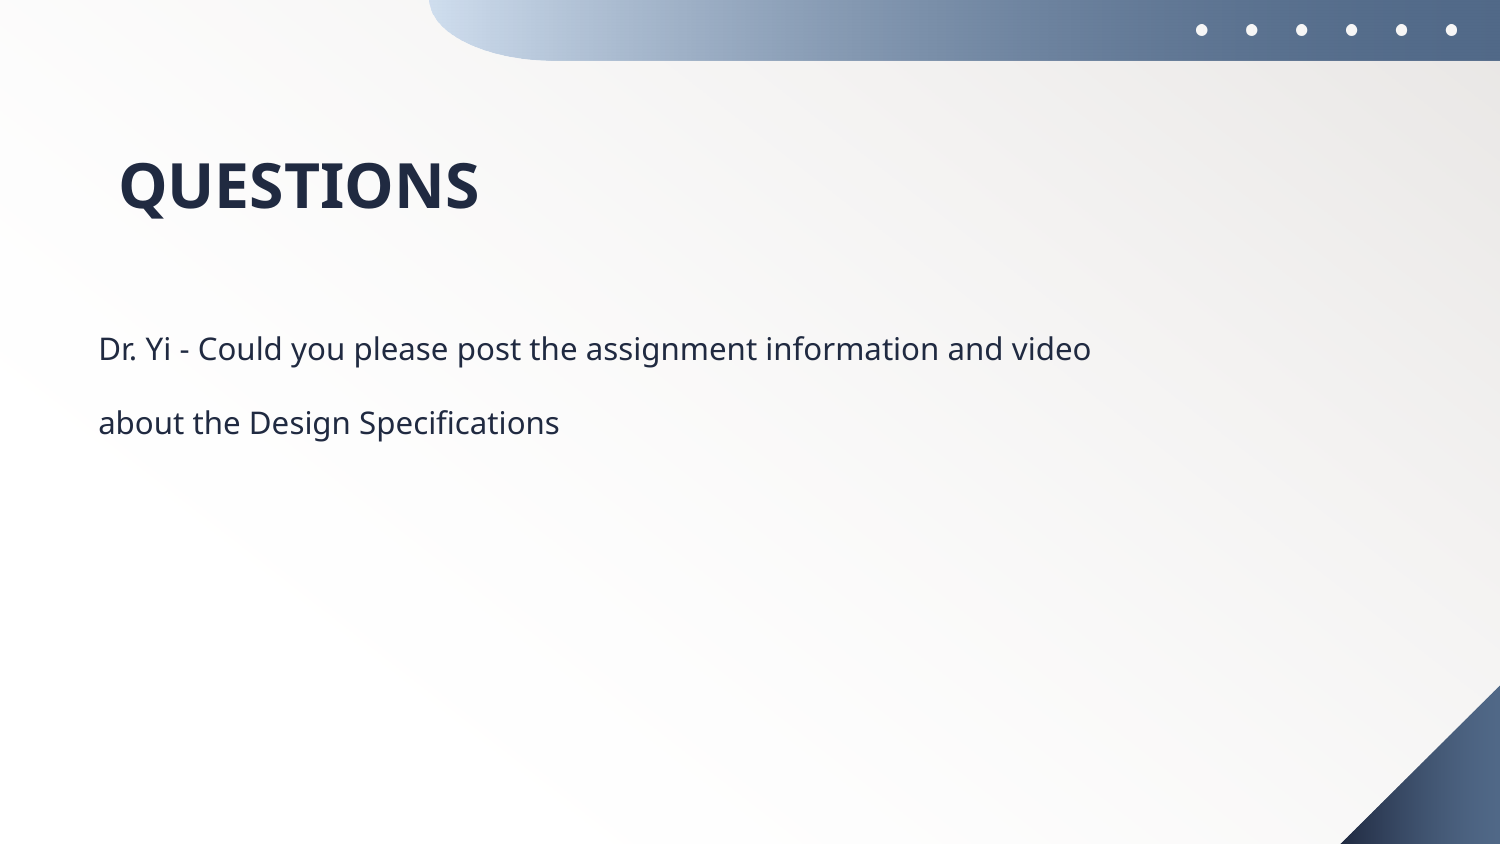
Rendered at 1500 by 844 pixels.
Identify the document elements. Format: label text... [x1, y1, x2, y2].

list Dr. Yi - Could you please post the assignment information and video about the Design Specifications [83, 276, 1156, 807]
title QUESTIONS [103, 130, 1471, 294]
picture [0, 0, 1500, 844]
